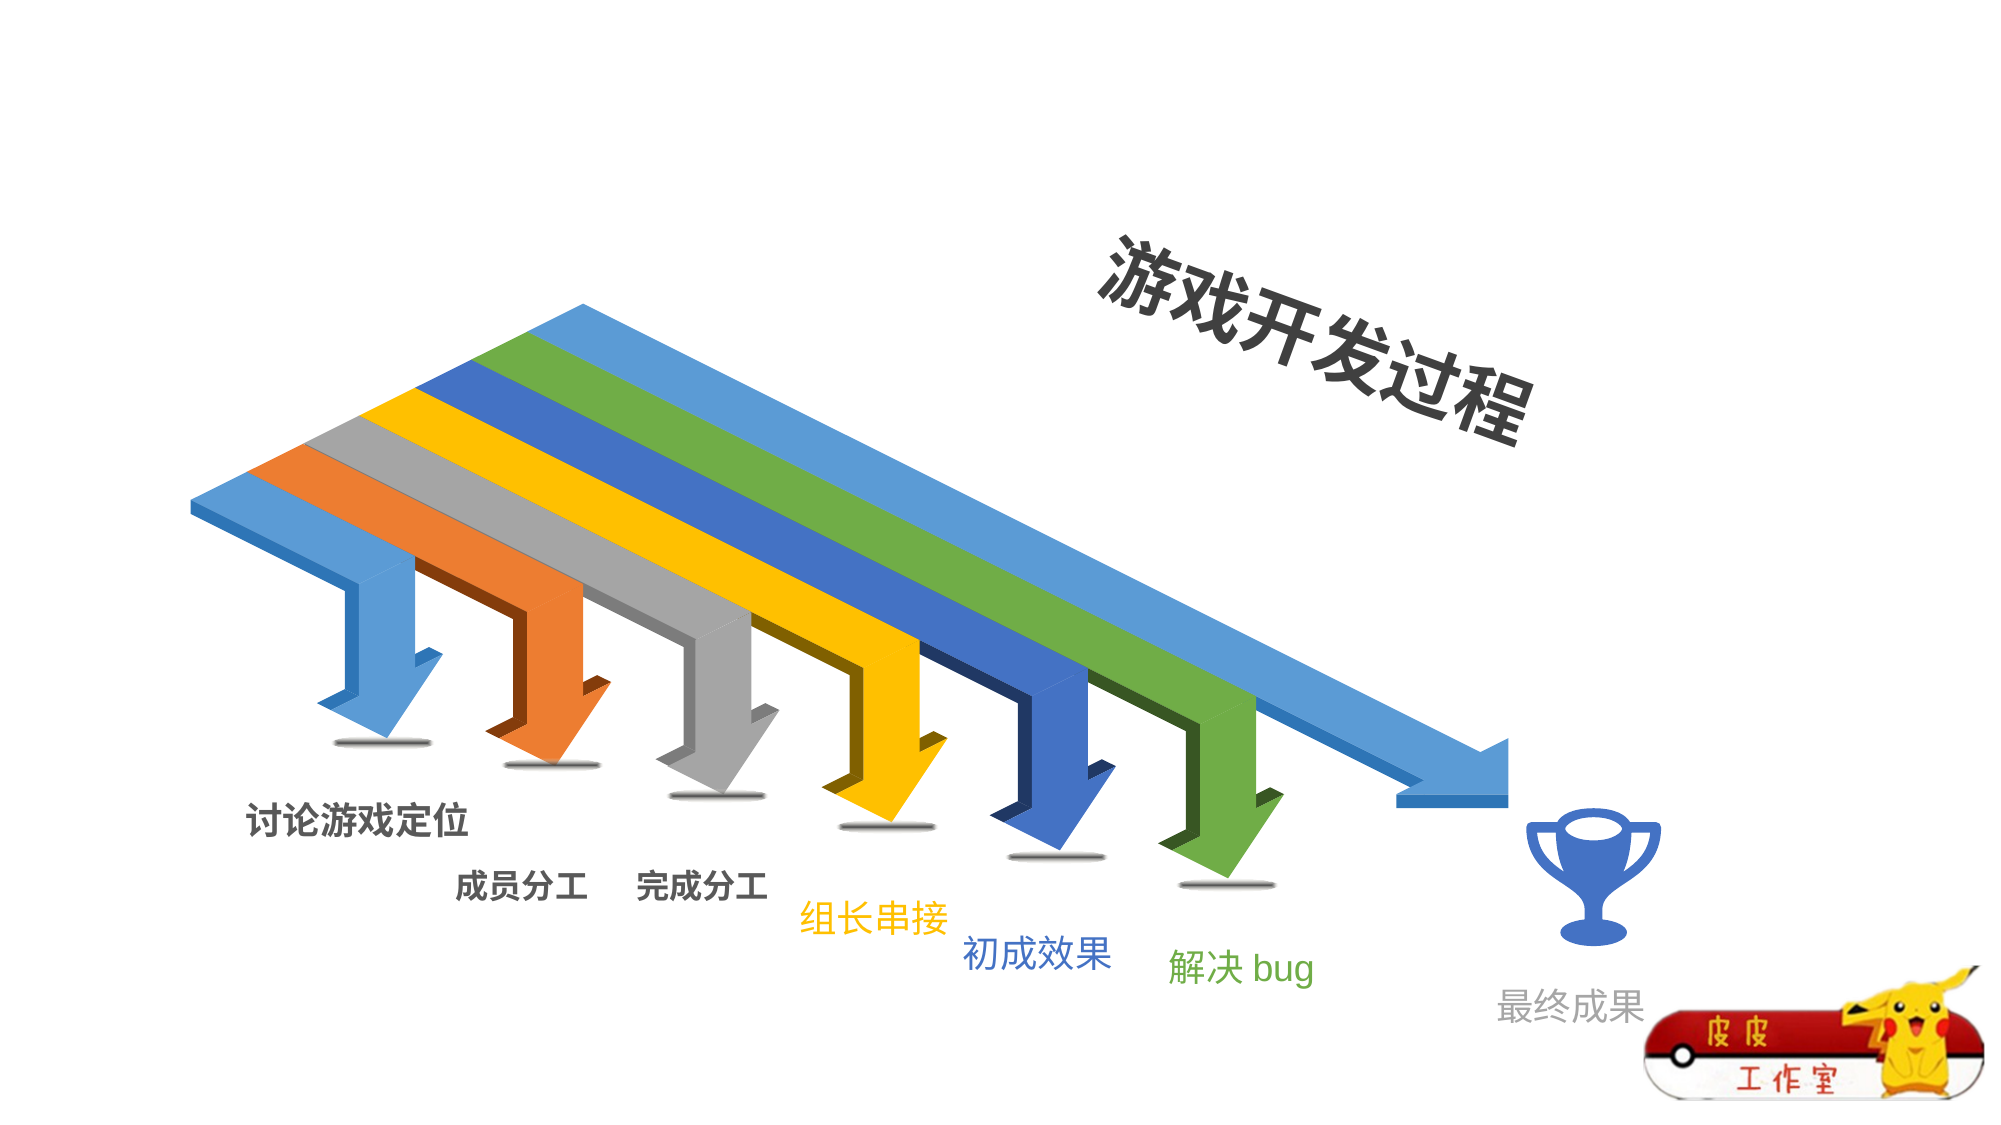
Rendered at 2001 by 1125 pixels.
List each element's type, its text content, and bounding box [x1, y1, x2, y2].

text_box 最终成果 [1481, 966, 1635, 1036]
text_box 完成分工 [621, 892, 784, 913]
text_box [1526, 808, 1662, 947]
text_box 游戏开发过程 [1509, 334, 1568, 471]
text_box 成员分工 [440, 892, 604, 913]
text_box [190, 303, 1509, 892]
text_box 游戏开发过程 [1075, 191, 1424, 303]
picture [1635, 957, 2001, 1108]
text_box 讨论游戏定位 [230, 892, 485, 897]
text_box 初成效果 [947, 913, 1128, 983]
text_box 组长串接 [784, 892, 965, 948]
text_box 解决bug [1153, 927, 1330, 997]
